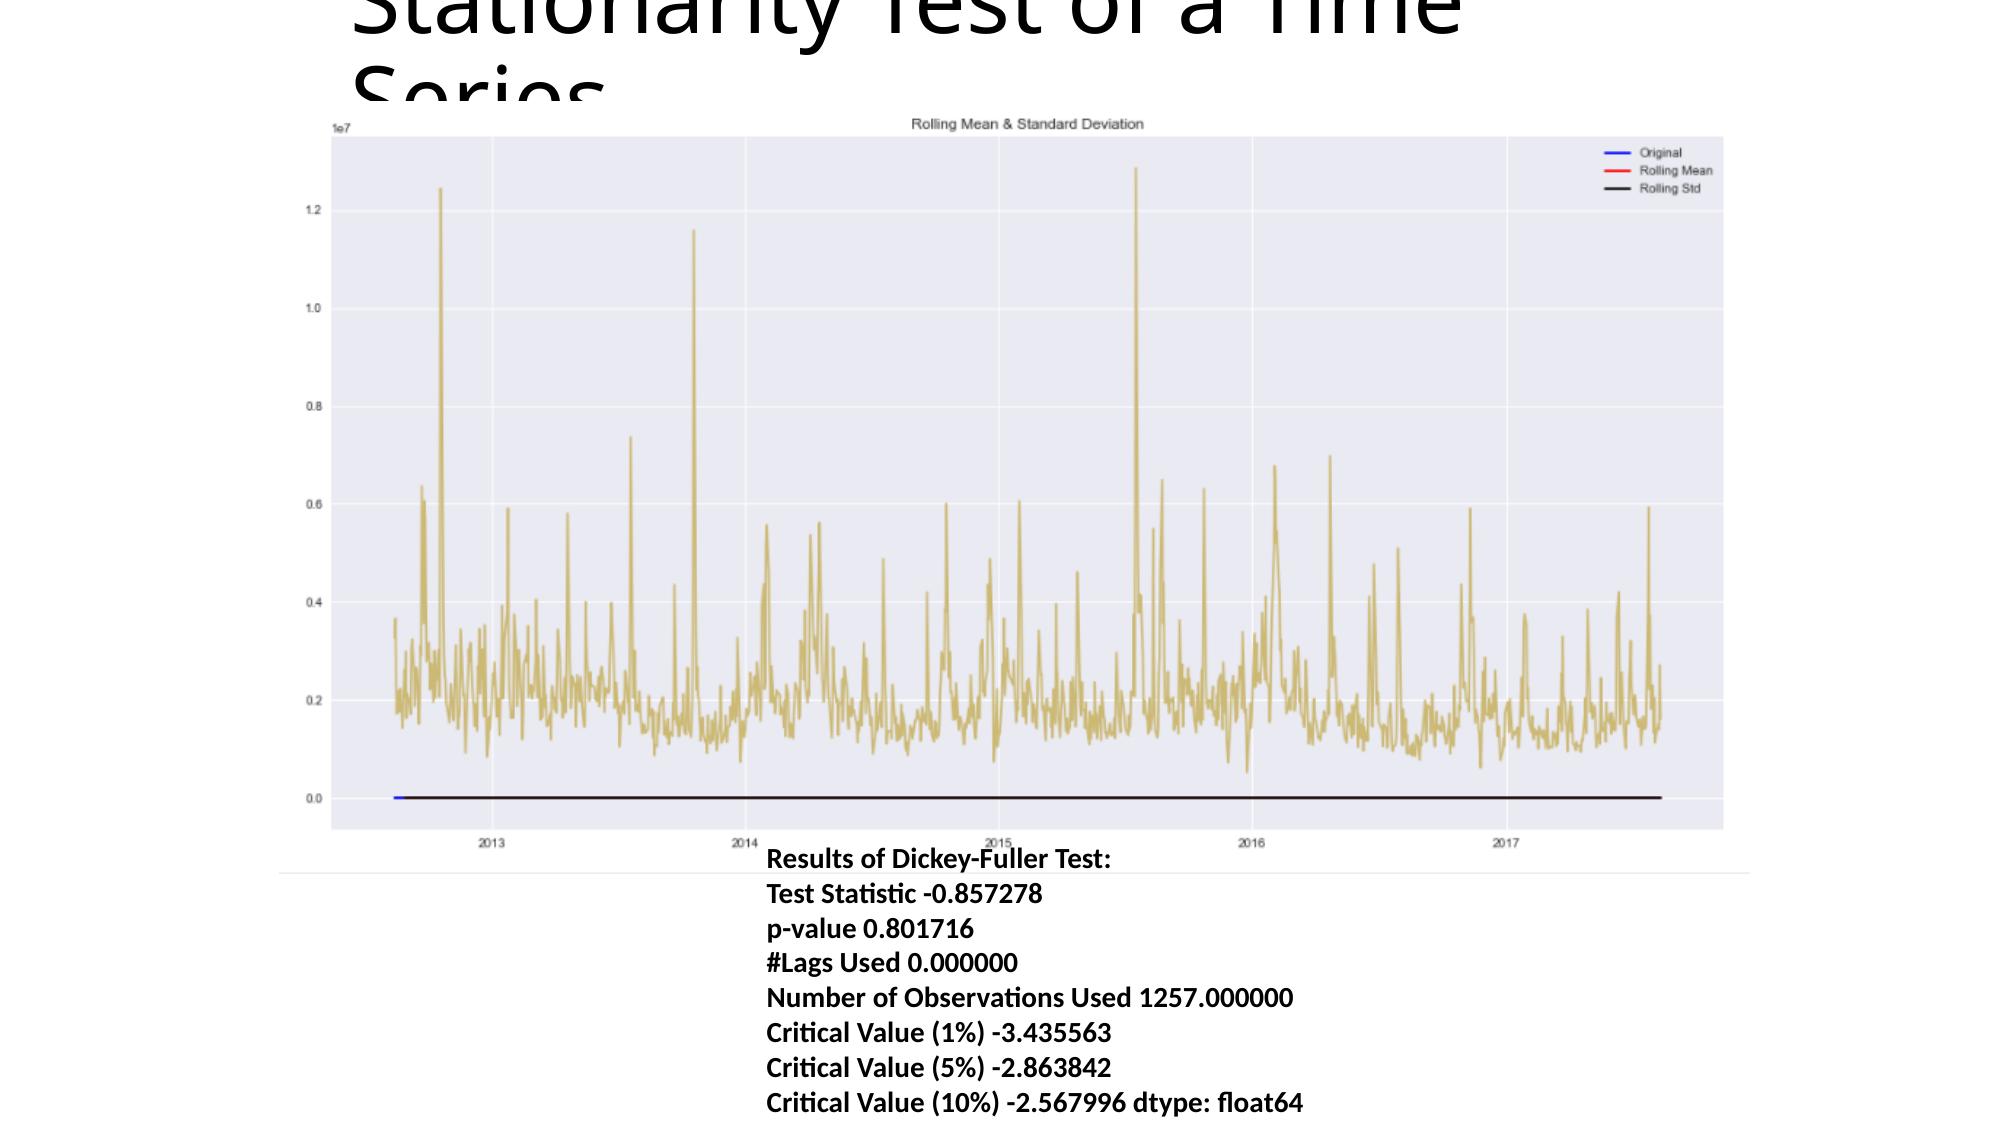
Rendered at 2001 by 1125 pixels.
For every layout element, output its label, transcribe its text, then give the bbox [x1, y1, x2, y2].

title Stationarity Test of a Time Series [335, 0, 1686, 101]
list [279, 101, 1750, 874]
text_box Results of Dickey-Fuller Test: Test Statistic -0.857278 p-value 0.801716 #Lags Used 0.000000 Number of Observations Used 1257.000000 Critical Value (1%) -3.435563 Critical Value (5%) -2.863842 Critical Value (10%) -2.567996 dtype: float64 [751, 874, 1349, 1125]
